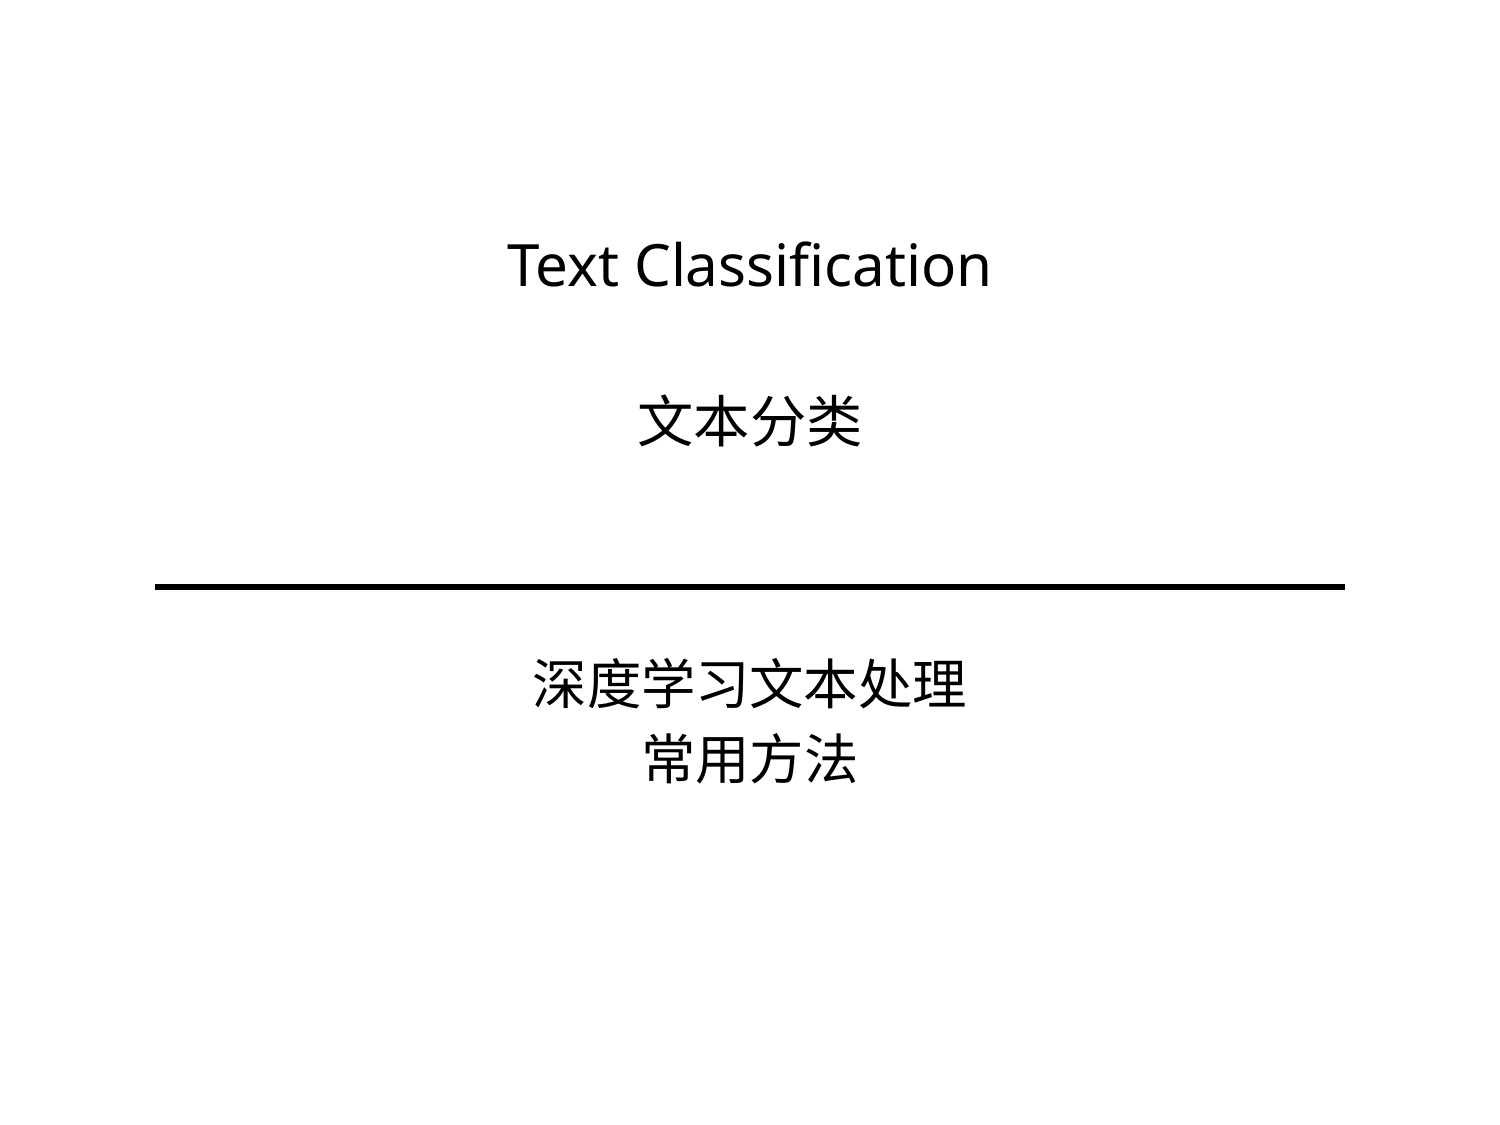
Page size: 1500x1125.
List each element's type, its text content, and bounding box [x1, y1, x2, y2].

list 深度学习文本处理 常用方法 [359, 650, 1141, 801]
list 文本分类 [364, 386, 1136, 475]
list Text Classification [461, 228, 1039, 317]
